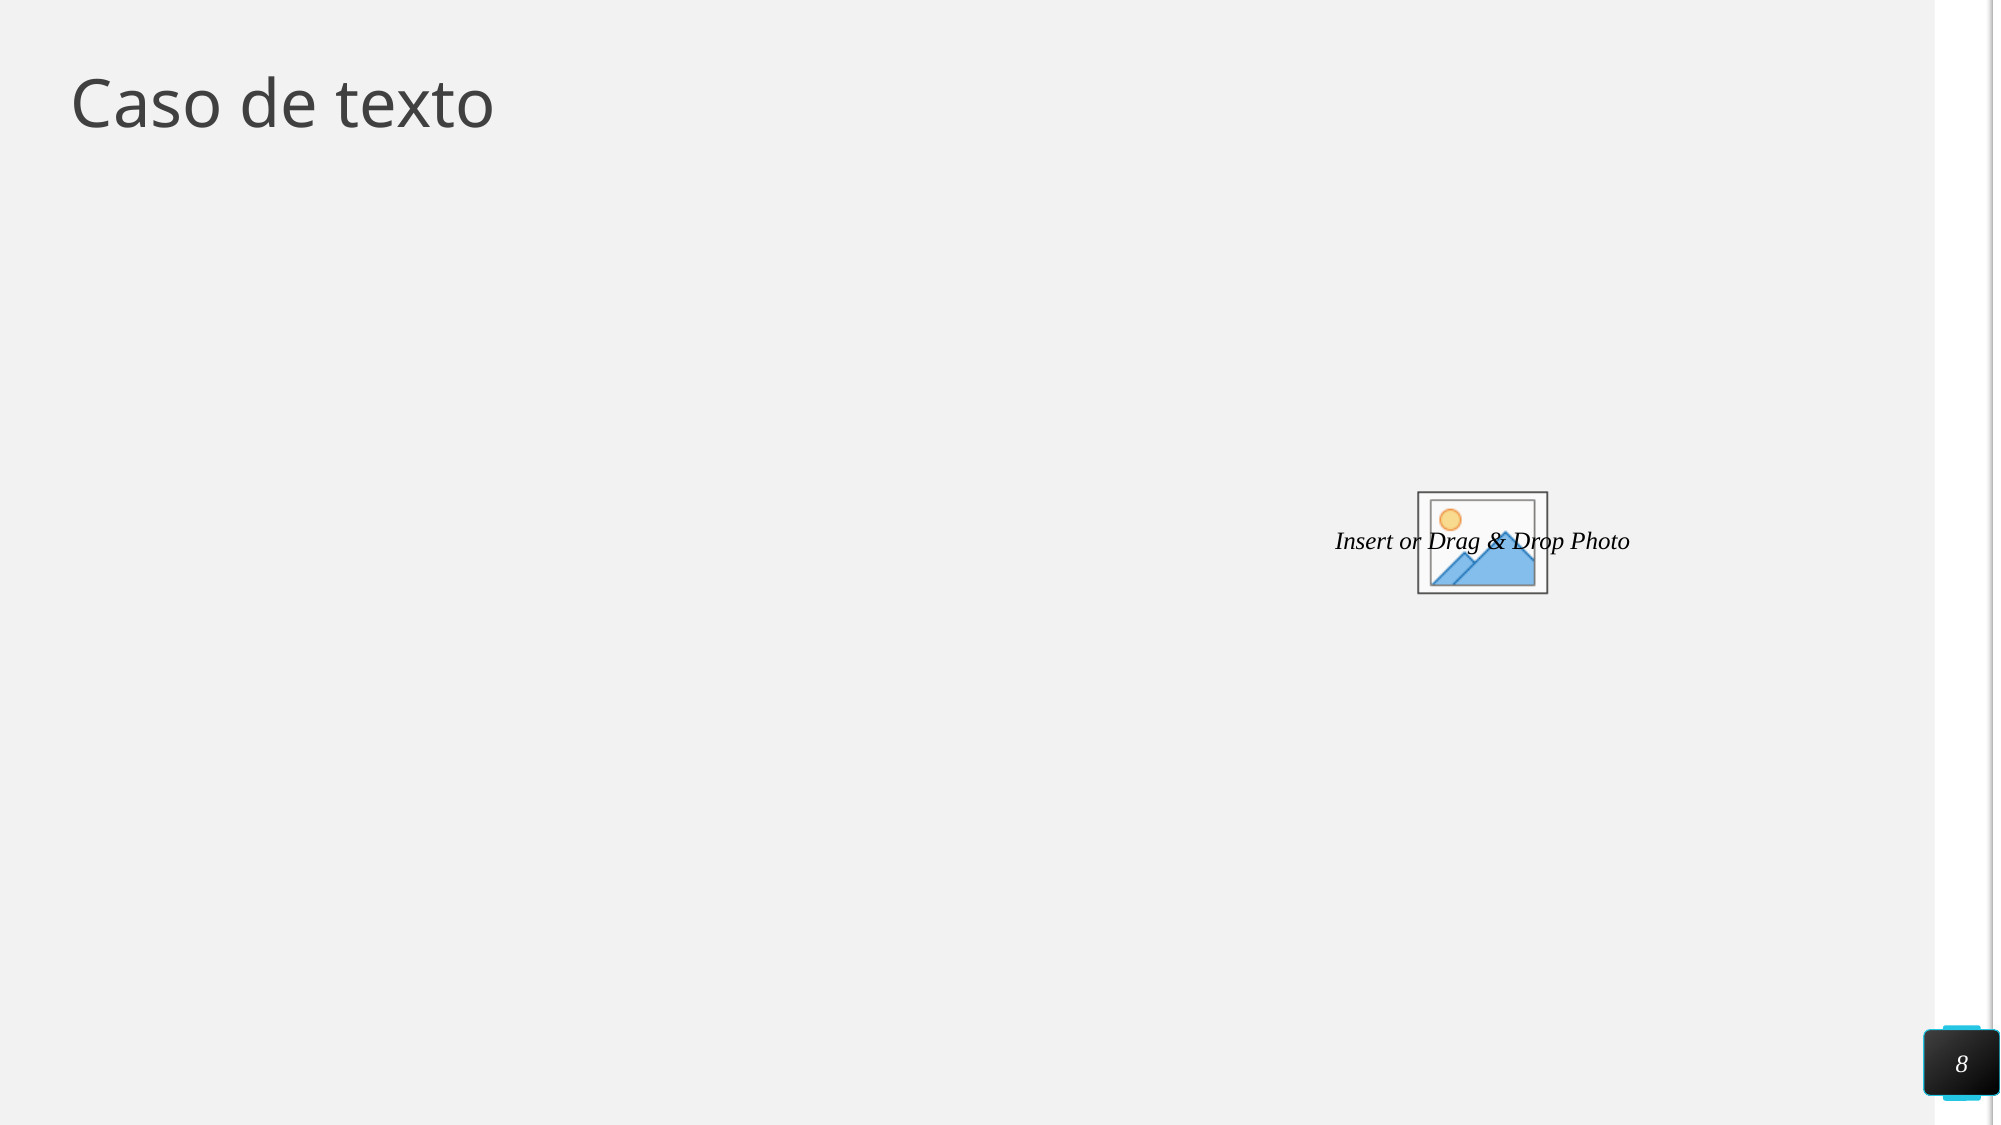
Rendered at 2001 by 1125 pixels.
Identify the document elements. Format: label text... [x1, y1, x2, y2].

title Caso de texto [70, 70, 969, 142]
picture [1030, 70, 1935, 1016]
slide_number 8 [1923, 1029, 2000, 1096]
